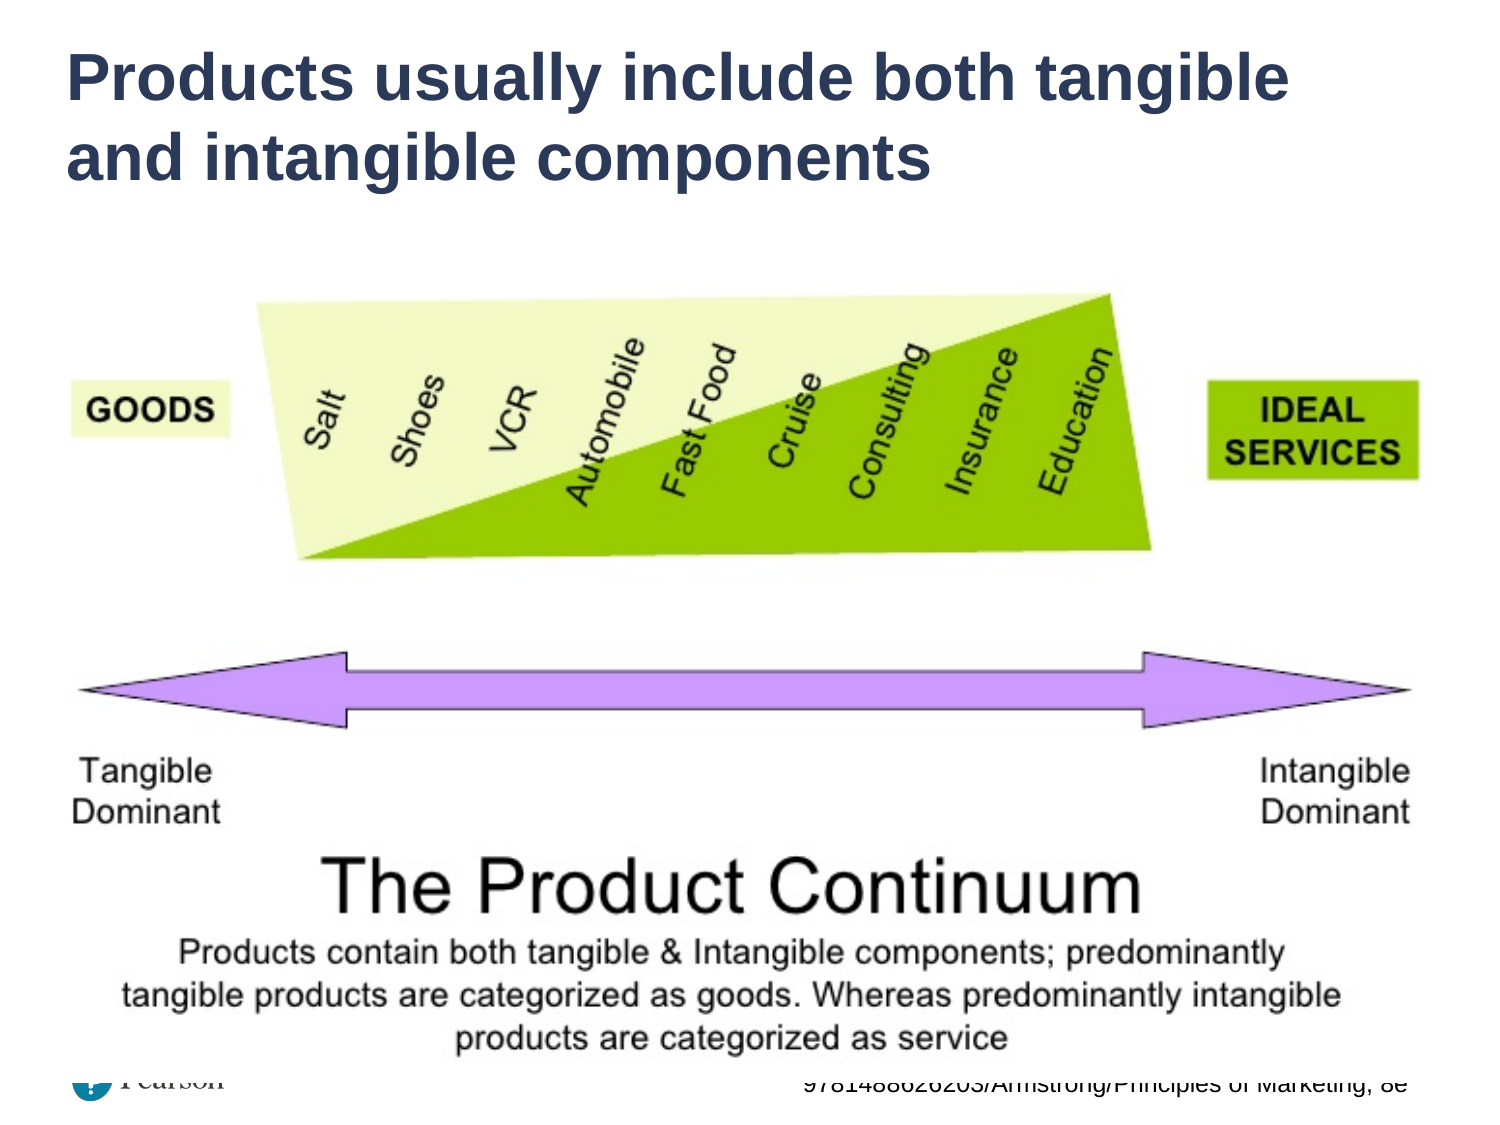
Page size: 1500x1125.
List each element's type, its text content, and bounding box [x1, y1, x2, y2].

picture [72, 1087, 83, 1101]
title Products usually include both tangible and intangible components [51, 118, 1425, 209]
picture [41, 276, 1448, 1101]
